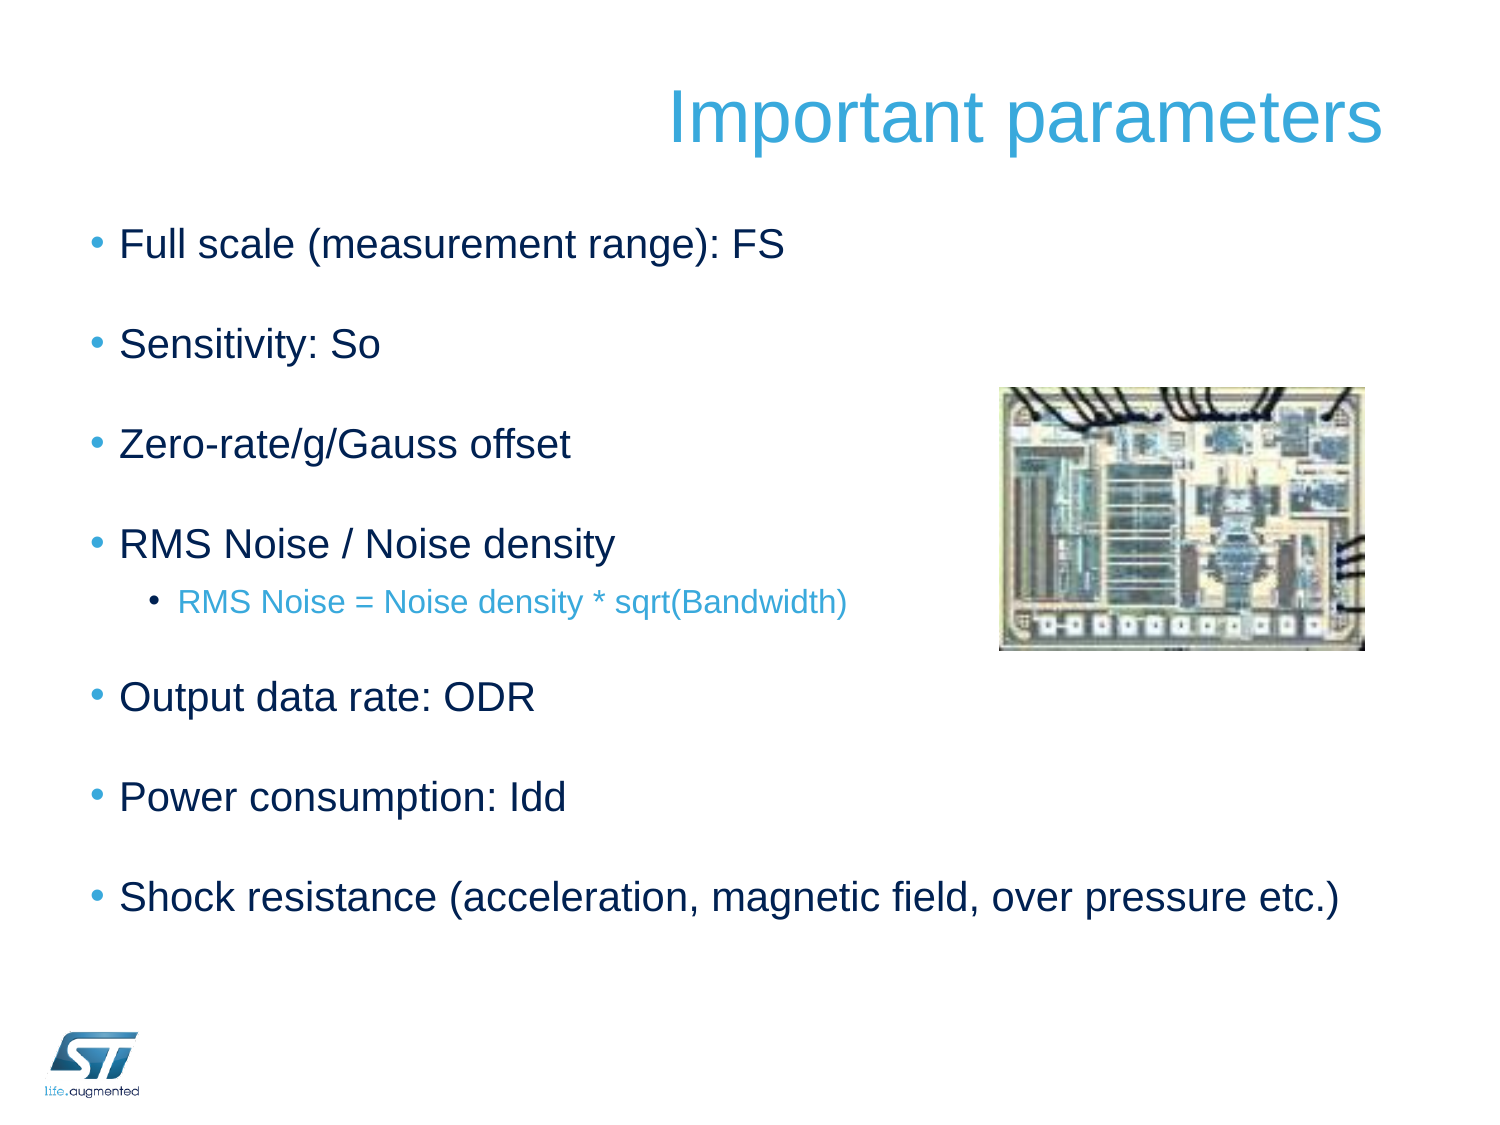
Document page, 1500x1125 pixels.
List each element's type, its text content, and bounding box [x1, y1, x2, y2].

list Full scale (measurement range): FS Sensitivity: So Zero-rate/g/Gauss offset RMS Noise / Noise density RMS Noise = Noise density * sqrt(Bandwidth) Output data rate: ODR Power consumption: Idd Shock resistance (acceleration, magnetic field, over pressure etc.) [75, 209, 1425, 935]
title Important parameters [75, 19, 1400, 207]
picture [37, 1022, 147, 1104]
picture [999, 387, 1365, 652]
